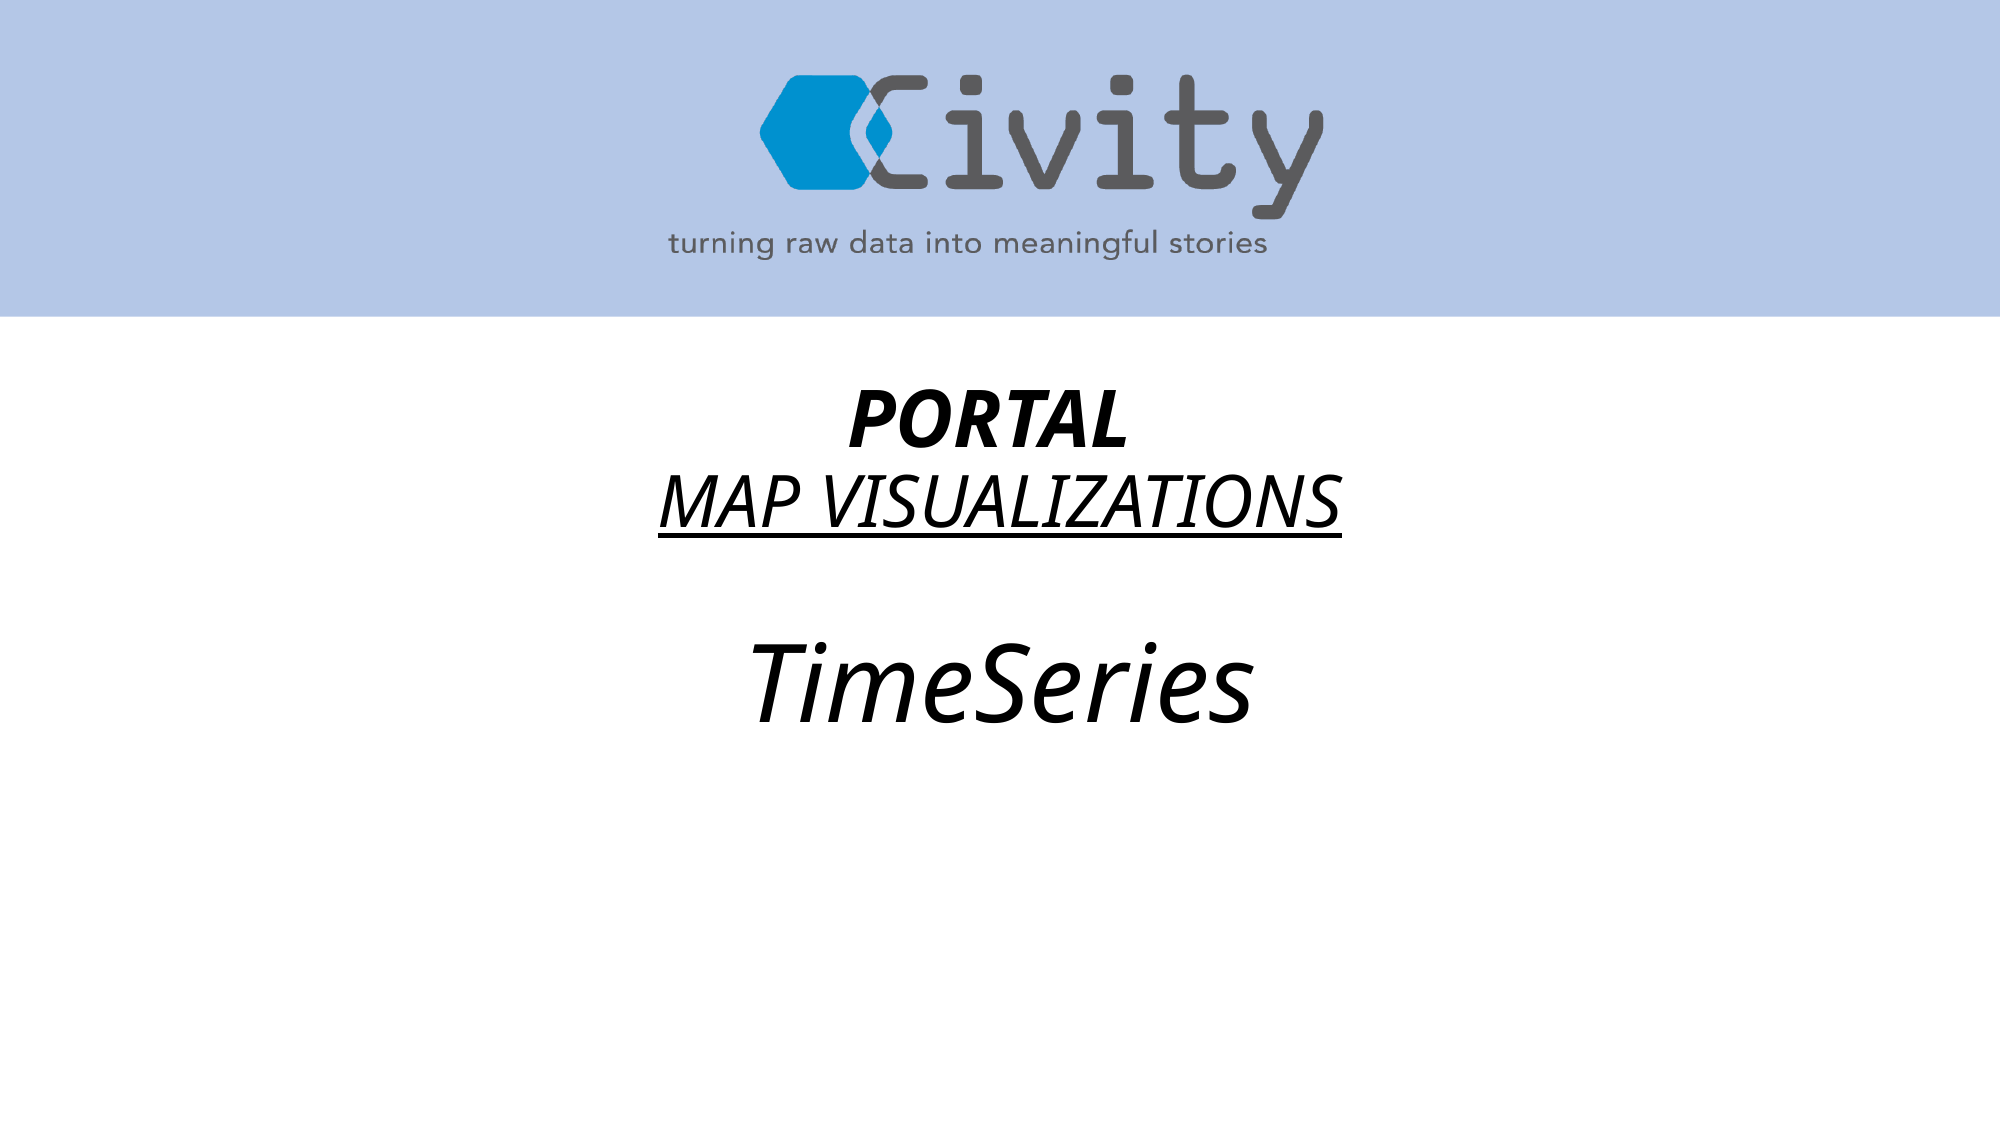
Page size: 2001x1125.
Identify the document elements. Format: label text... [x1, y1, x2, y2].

text_box [0, 0, 2000, 318]
picture [648, 30, 1352, 317]
title PORTAL MAP VISUALIZATIONS TimeSeries [137, 369, 1863, 755]
